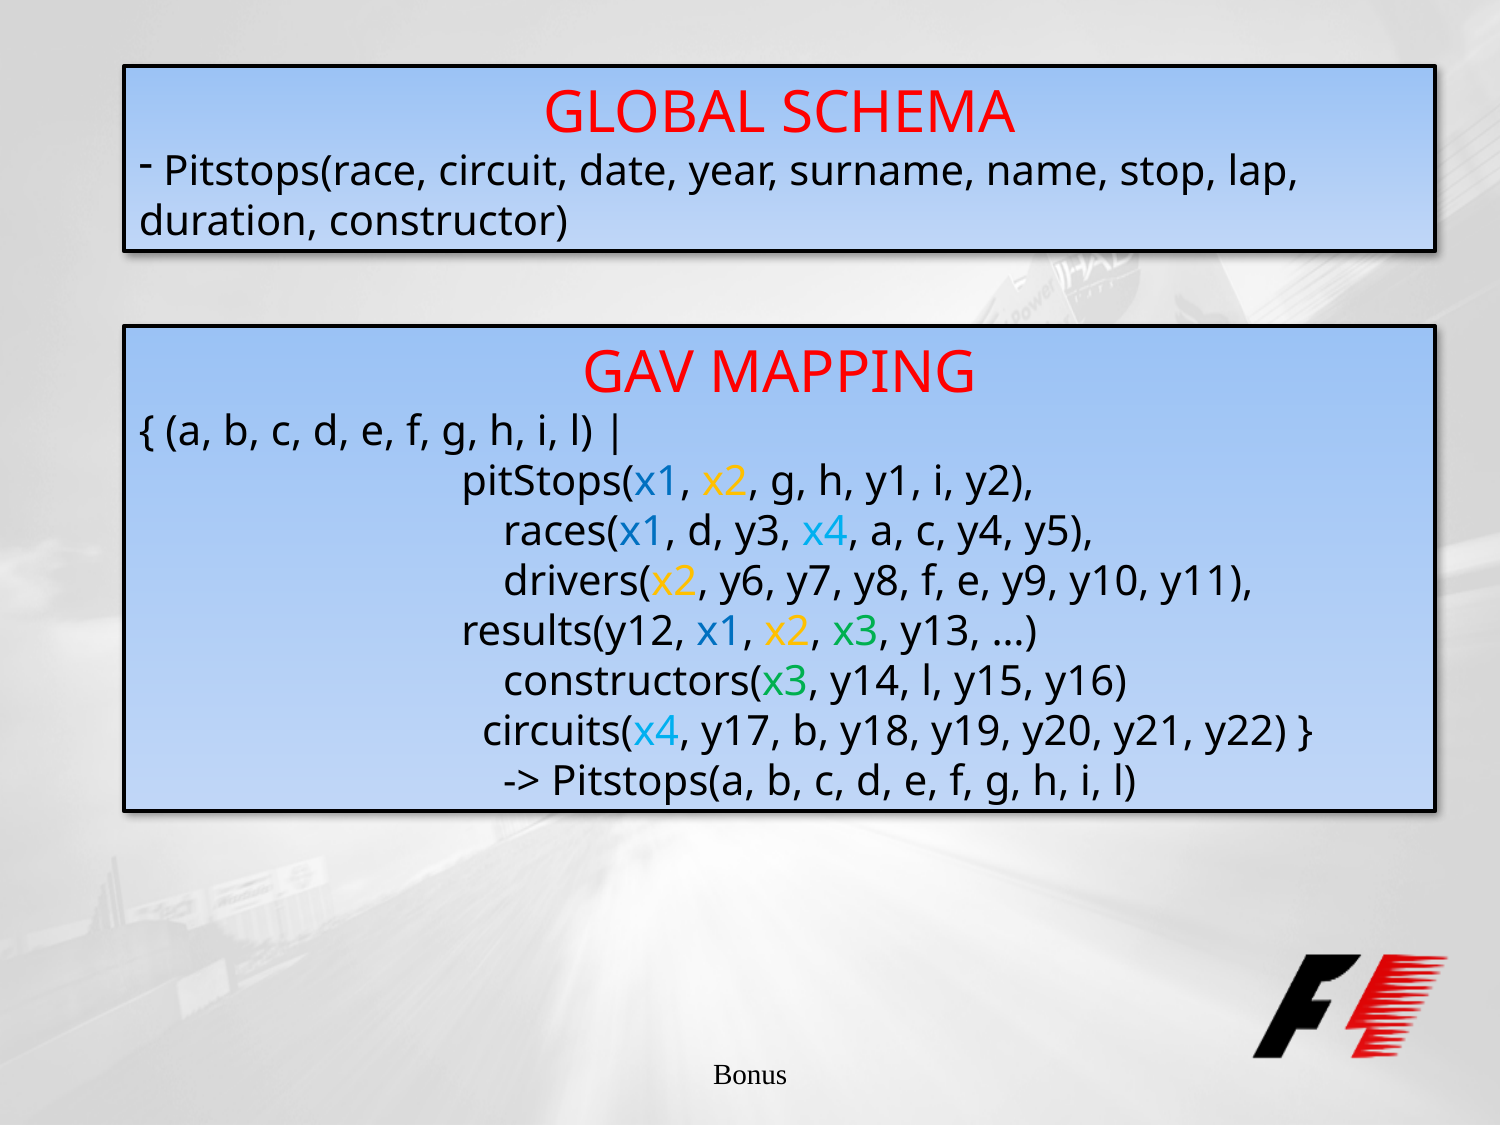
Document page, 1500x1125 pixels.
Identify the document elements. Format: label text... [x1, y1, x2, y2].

text_box GAV MAPPING { (a, b, c, d, e, f, g, h, i, l) | pitStops(x1, x2, g, h, y1, i, y2), races(x1, d, y3, x4, a, c, y4, y5), drivers(x2, y6, y7, y8, f, e, y9, y10, y11), results(y12, x1, x2, x3, y13, …) constructors(x3, y14, l, y15, y16) circuits(x4, y17, b, y18, y19, y20, y21, y22) } -> Pitstops(a, b, c, d, e, f, g, h, i, l) [123, 326, 1435, 812]
footer Bonus [496, 1042, 1004, 1103]
text_box GLOBAL SCHEMA Pitstops(race, circuit, date, year, surname, name, stop, lap, duration, constructor) [123, 66, 1435, 252]
picture [0, 0, 1500, 1125]
